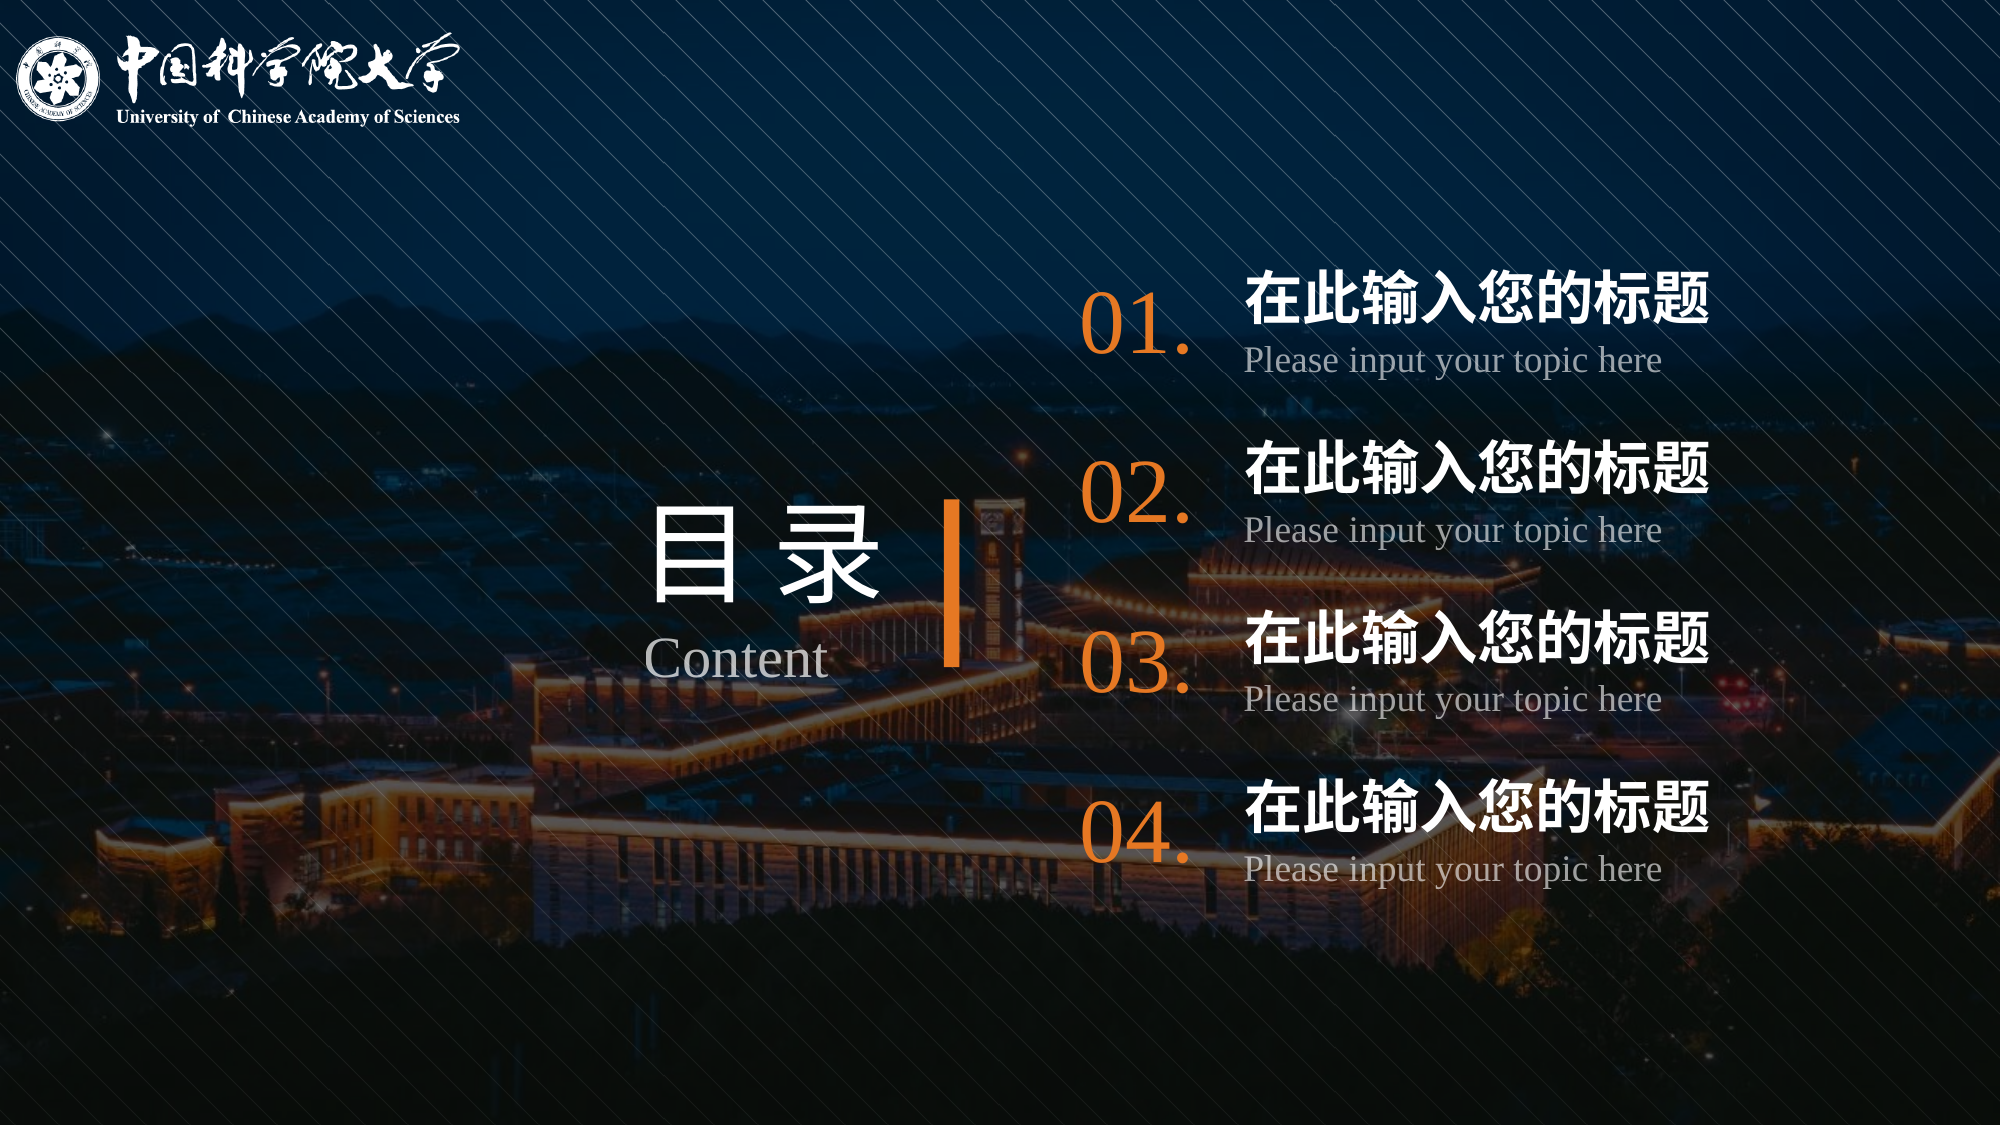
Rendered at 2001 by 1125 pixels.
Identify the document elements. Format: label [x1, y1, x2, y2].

text_box [1064, 593, 1727, 728]
text_box [1064, 254, 1727, 389]
text_box [1064, 423, 1727, 558]
picture [0, 0, 2000, 1125]
text_box [1064, 763, 1727, 898]
